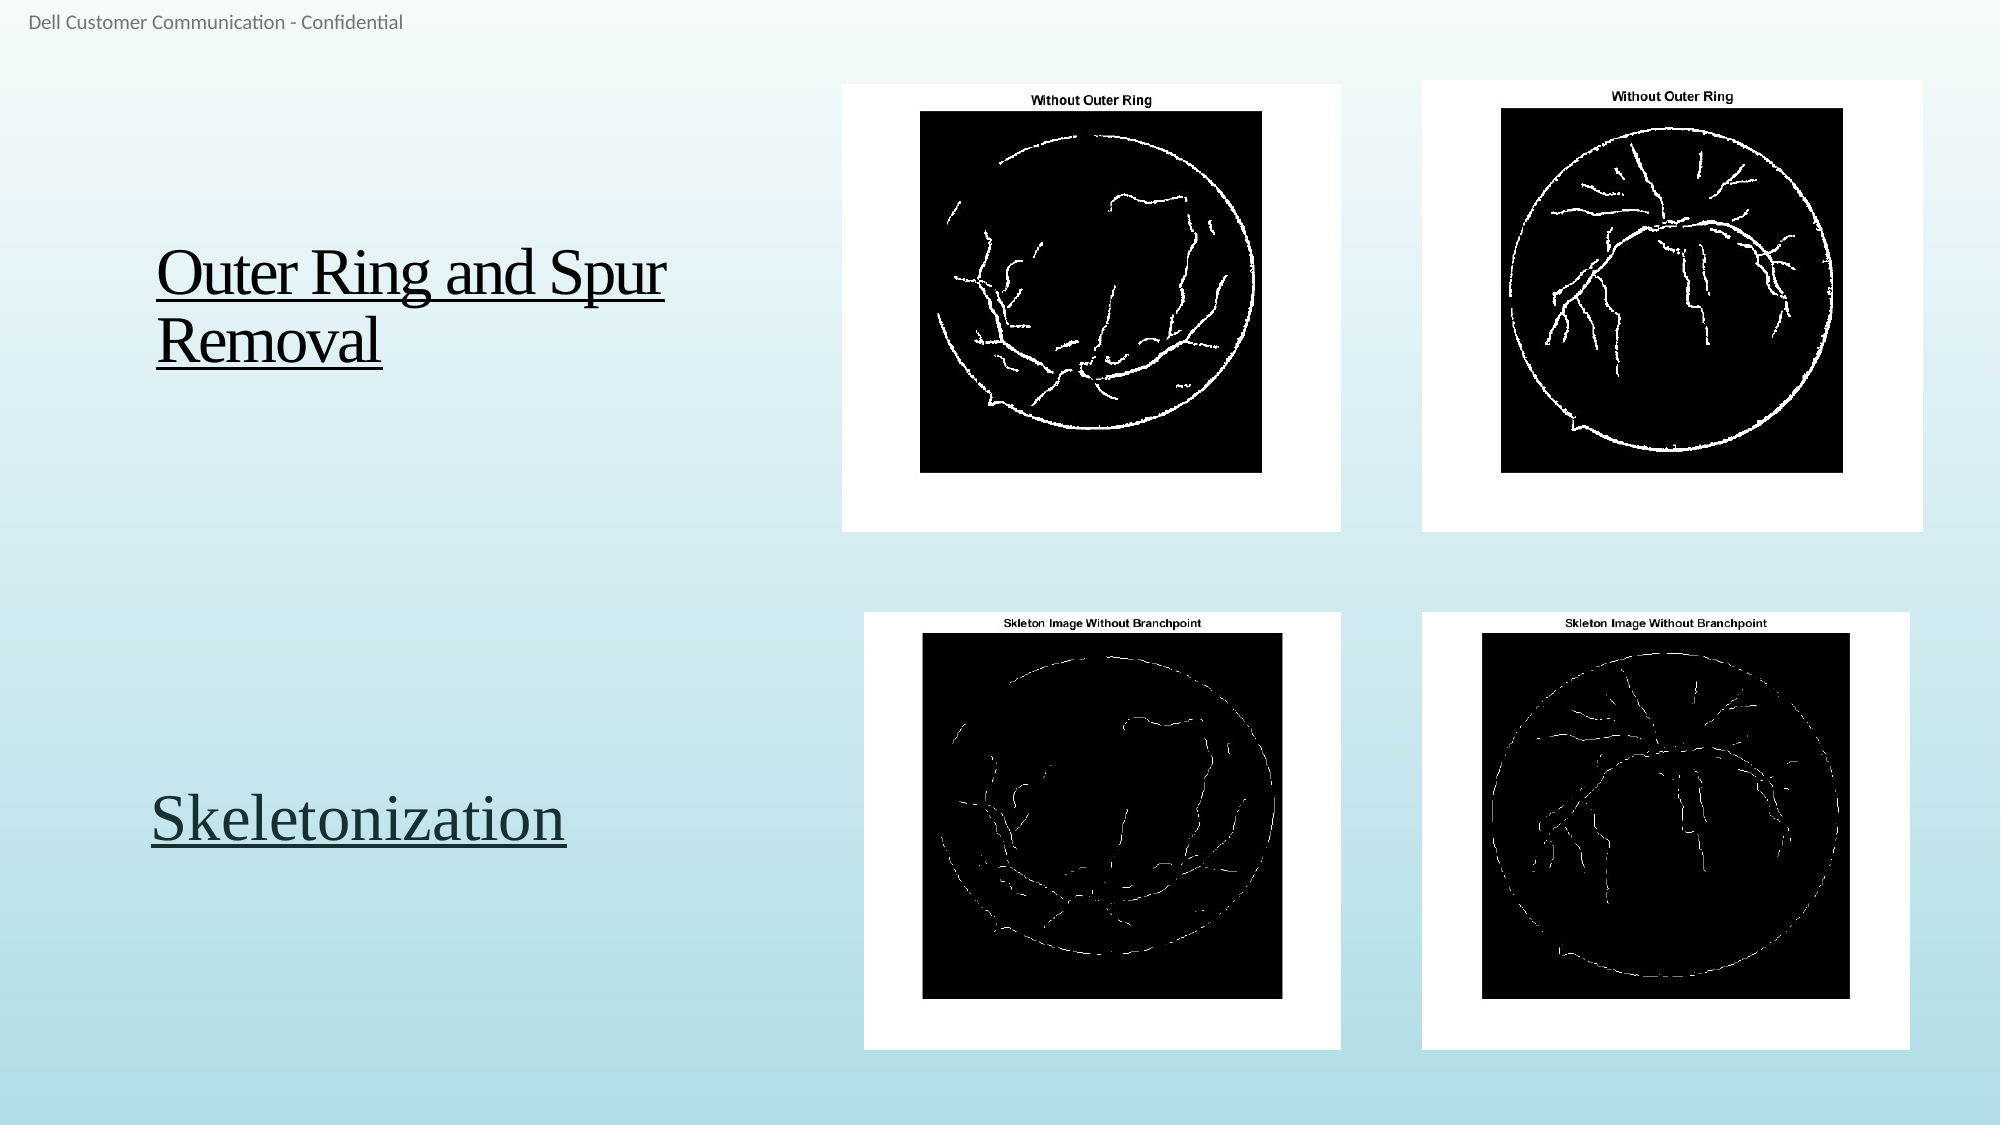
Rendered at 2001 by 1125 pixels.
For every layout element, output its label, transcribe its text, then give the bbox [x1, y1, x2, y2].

text_box Skeletonization [135, 766, 723, 928]
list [1421, 80, 1923, 533]
title Outer Ring and Spur Removal [141, 203, 689, 414]
picture [1421, 612, 1910, 1050]
picture [863, 612, 1342, 1051]
picture [841, 84, 1342, 533]
